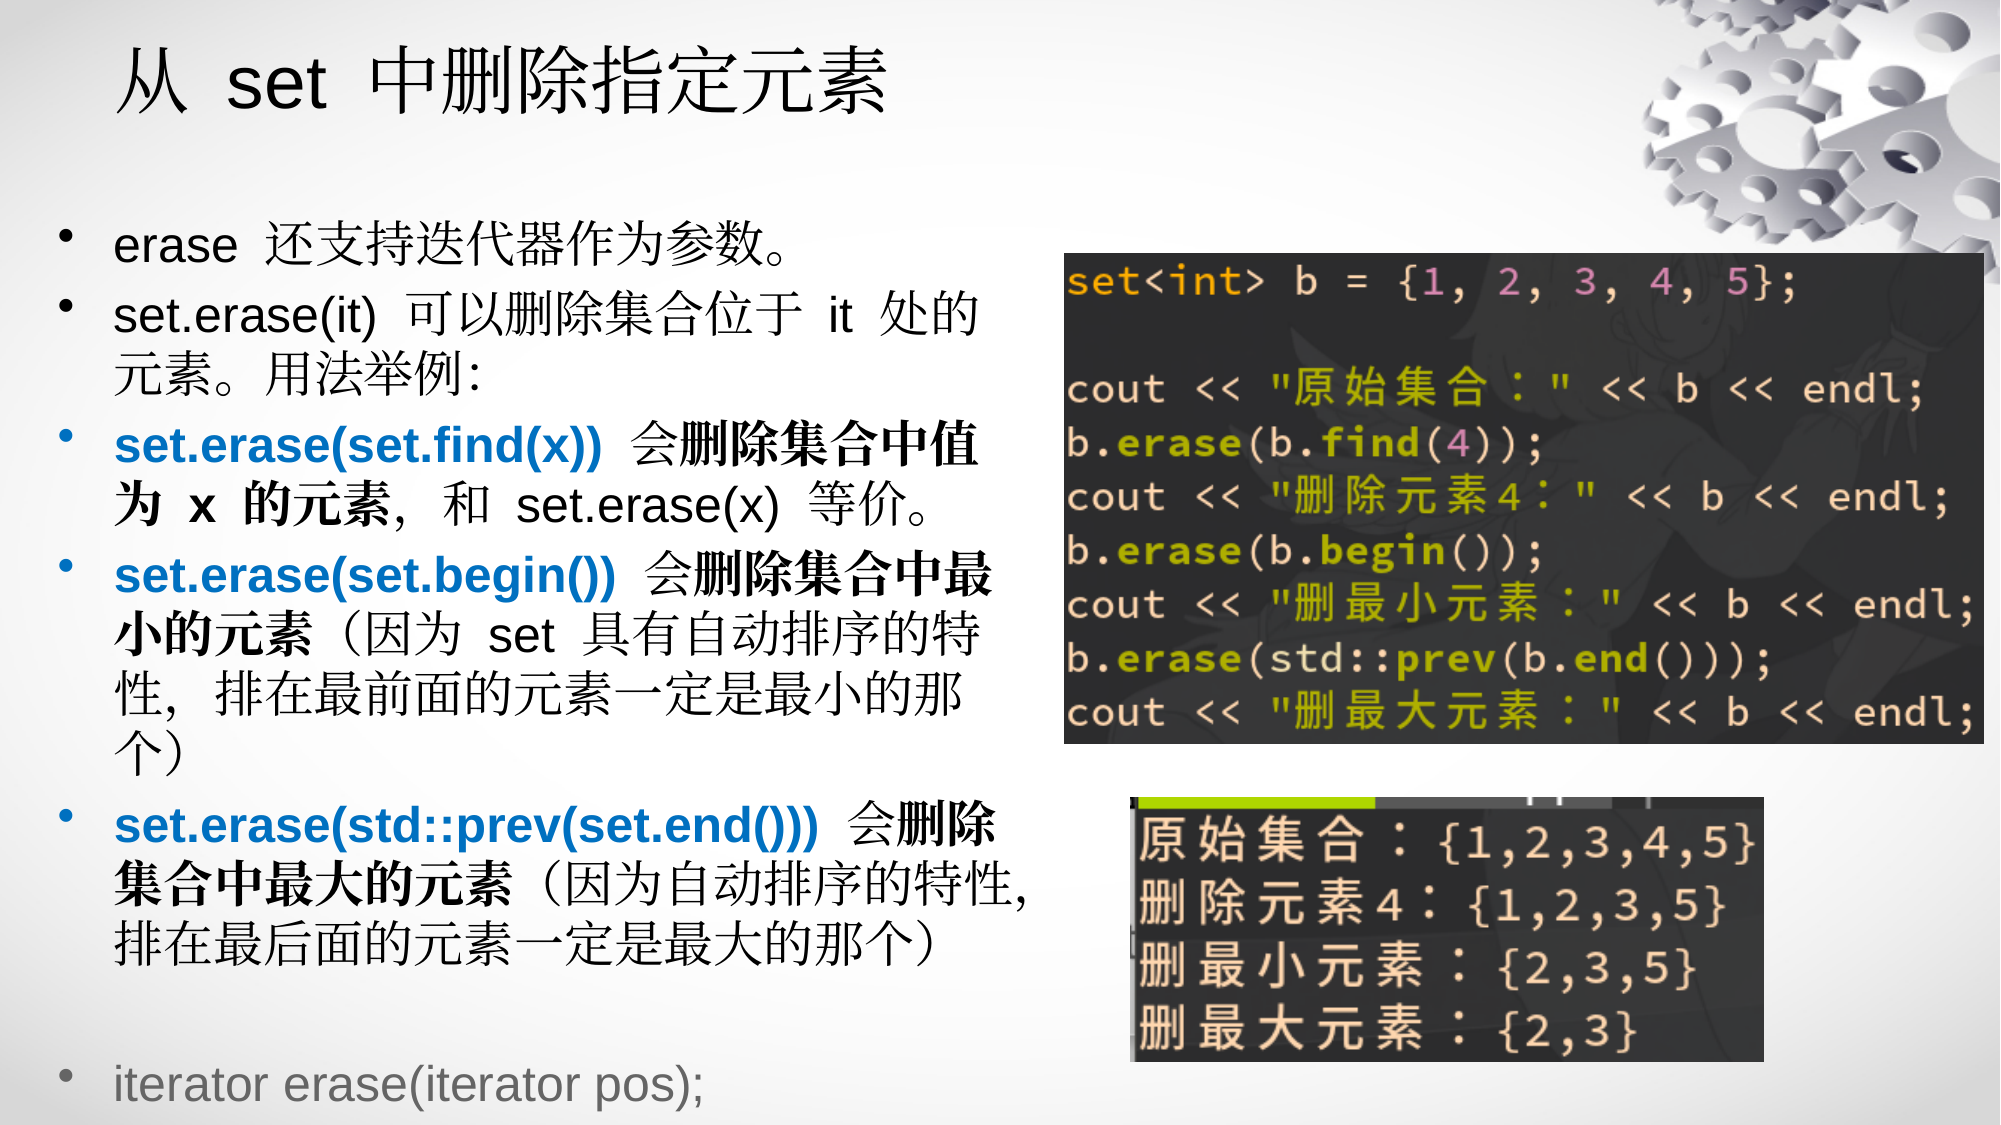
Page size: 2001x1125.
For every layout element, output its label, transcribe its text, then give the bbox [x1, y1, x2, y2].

list erase 还支持迭代器作为参数。 set.erase(it) 可以删除集合位于 it 处的元素。用法举例： set.erase(set.find(x)) 会删除集合中值为 x 的元素，和 set.erase(x) 等价。 set.erase(set.begin()) 会删除集合中最小的元素（因为 set 具有自动排序的特性，排在最前面的元素一定是最小的那个） set.erase(std::prev(set.end())) 会删除集合中最大的元素（因为自动排序的特性，排在最后面的元素一定是最大的那个） iterator erase(iterator pos); [42, 204, 1038, 1087]
picture [0, 0, 2000, 1125]
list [1130, 797, 1764, 1062]
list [1064, 253, 1984, 744]
title 从 set 中删除指定元素 [99, 30, 1901, 127]
